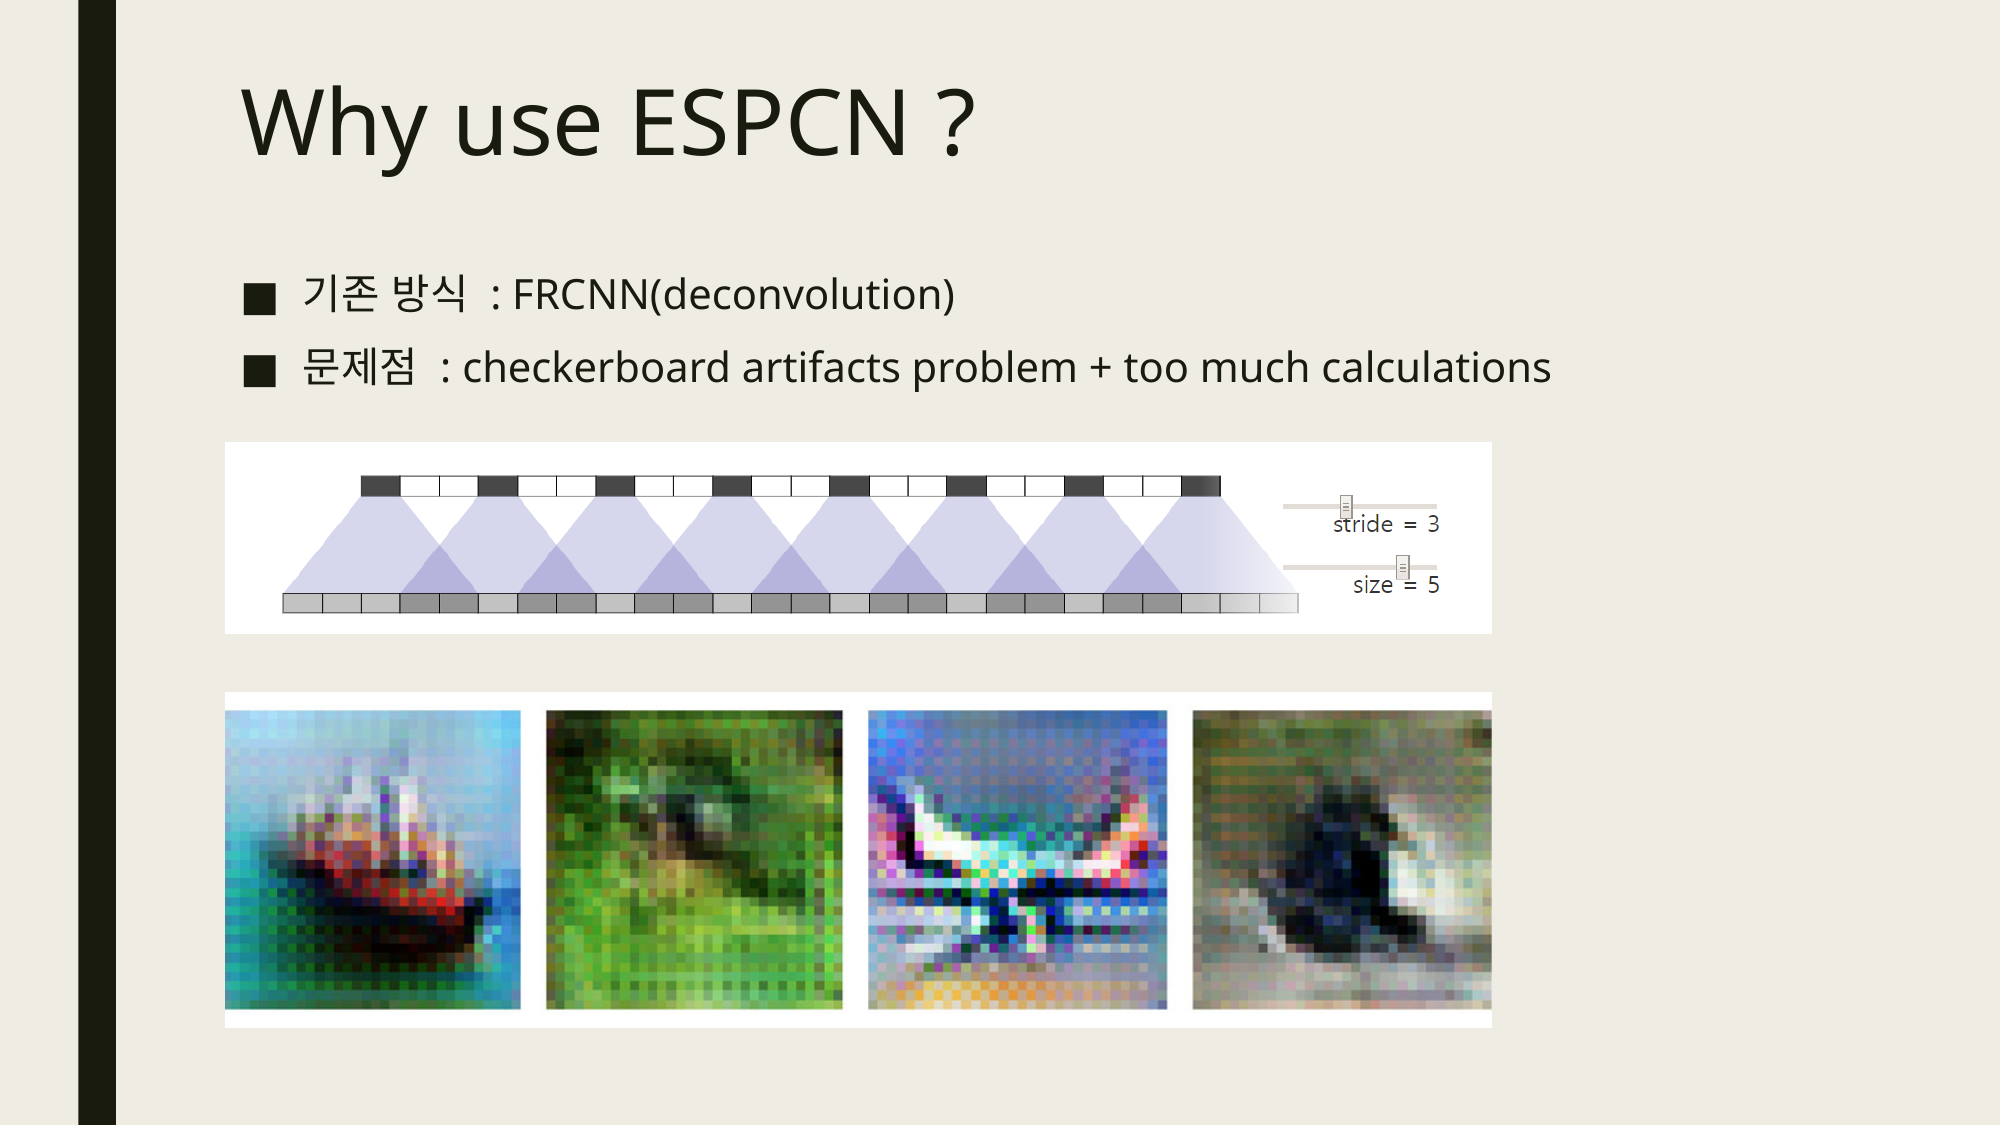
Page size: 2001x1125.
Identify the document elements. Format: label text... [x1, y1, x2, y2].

list 기존 방식 : FRCNN(deconvolution) 문제점 : checkerboard artifacts problem + too much calculations [225, 264, 1800, 963]
picture [224, 692, 1492, 1028]
title Why use ESPCN ? [225, 69, 1800, 222]
picture [224, 442, 1492, 634]
